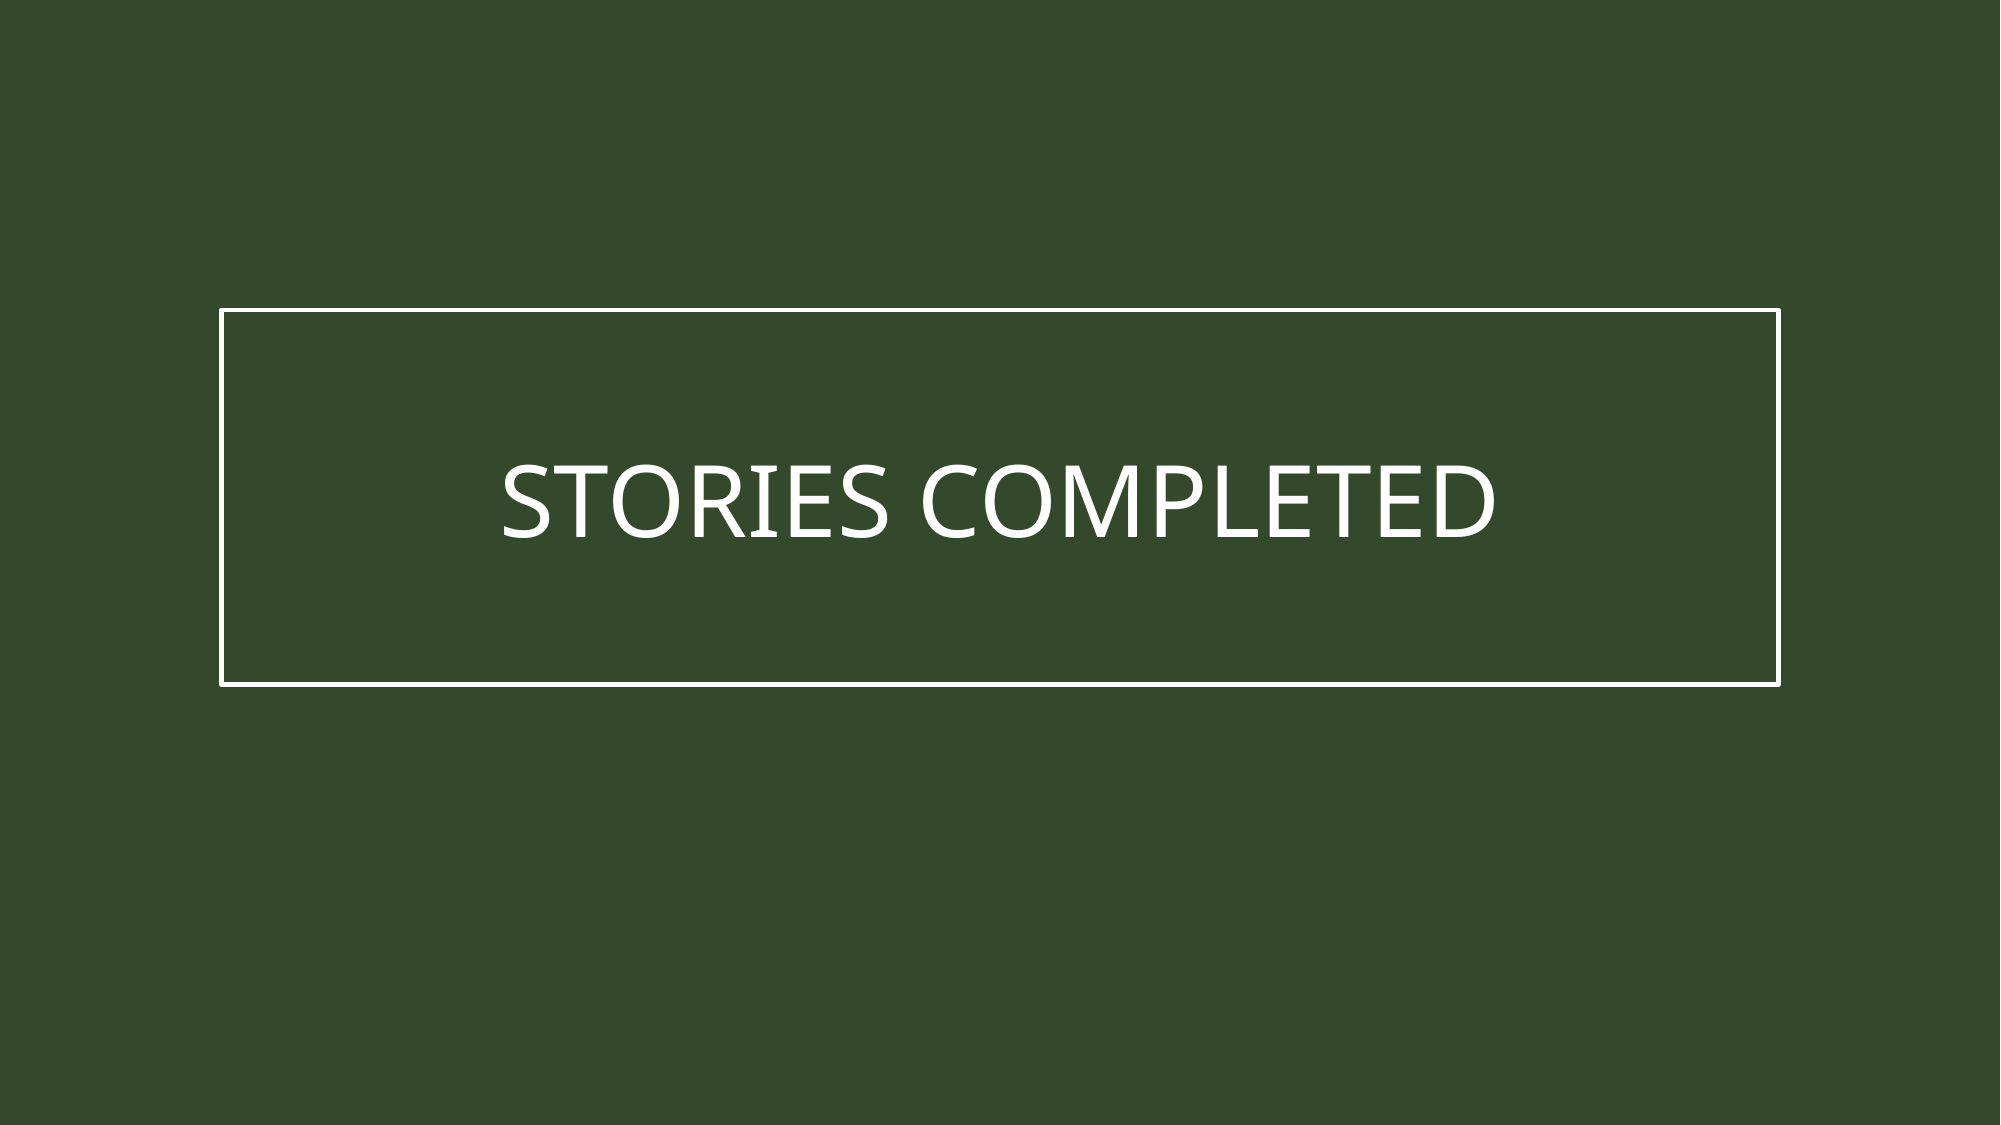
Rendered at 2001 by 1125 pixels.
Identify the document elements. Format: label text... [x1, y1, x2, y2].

text_box STORIES COMPLETED [221, 309, 1779, 685]
